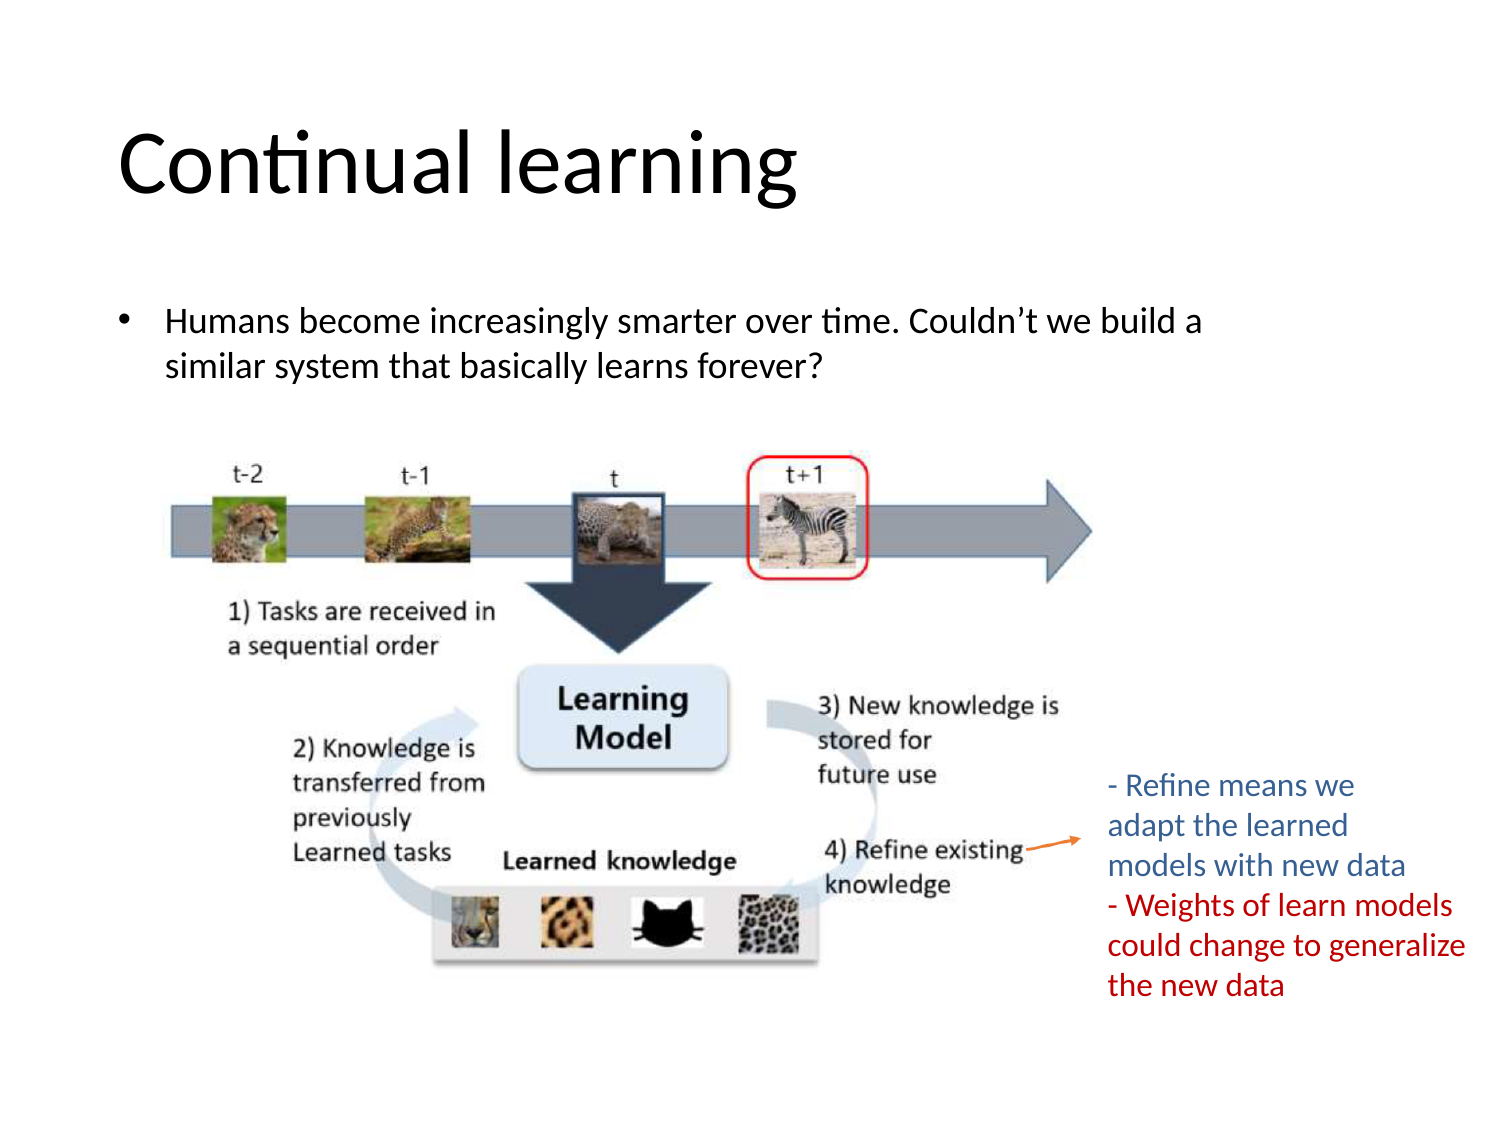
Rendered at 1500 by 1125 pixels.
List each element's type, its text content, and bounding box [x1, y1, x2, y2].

text_box - Refine means we adapt the learned models with new data - Weights of learn models could change to generalize the new data [1092, 755, 1500, 1011]
picture [150, 426, 1093, 1003]
text_box Continual learning [103, 59, 1468, 278]
text_box Humans become increasingly smarter over time. Couldn’t we build a similar system that basically learns forever? [103, 288, 1270, 394]
